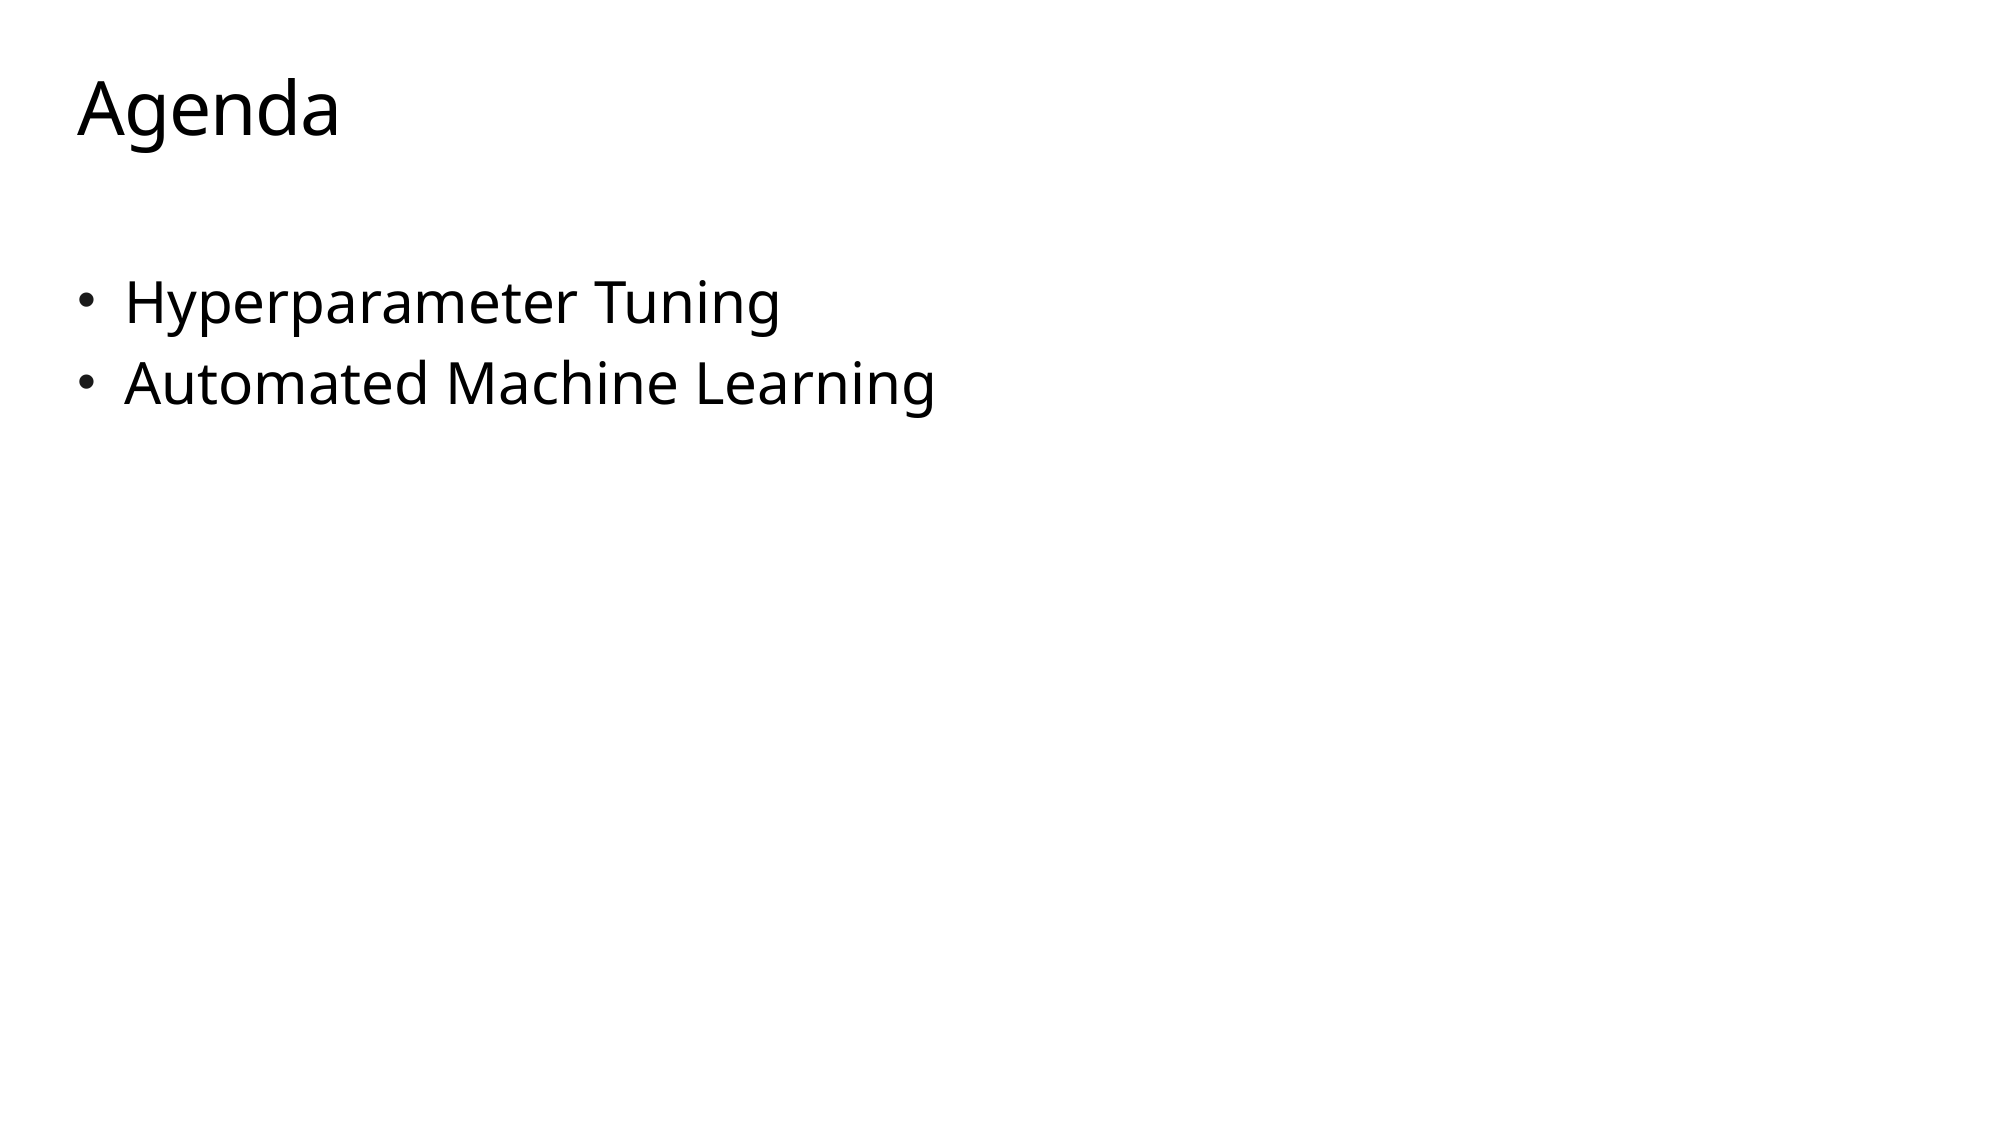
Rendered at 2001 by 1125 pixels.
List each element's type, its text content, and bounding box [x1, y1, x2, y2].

title Agenda [77, 60, 1885, 152]
list Hyperparameter Tuning Automated Machine Learning [77, 264, 1966, 421]
